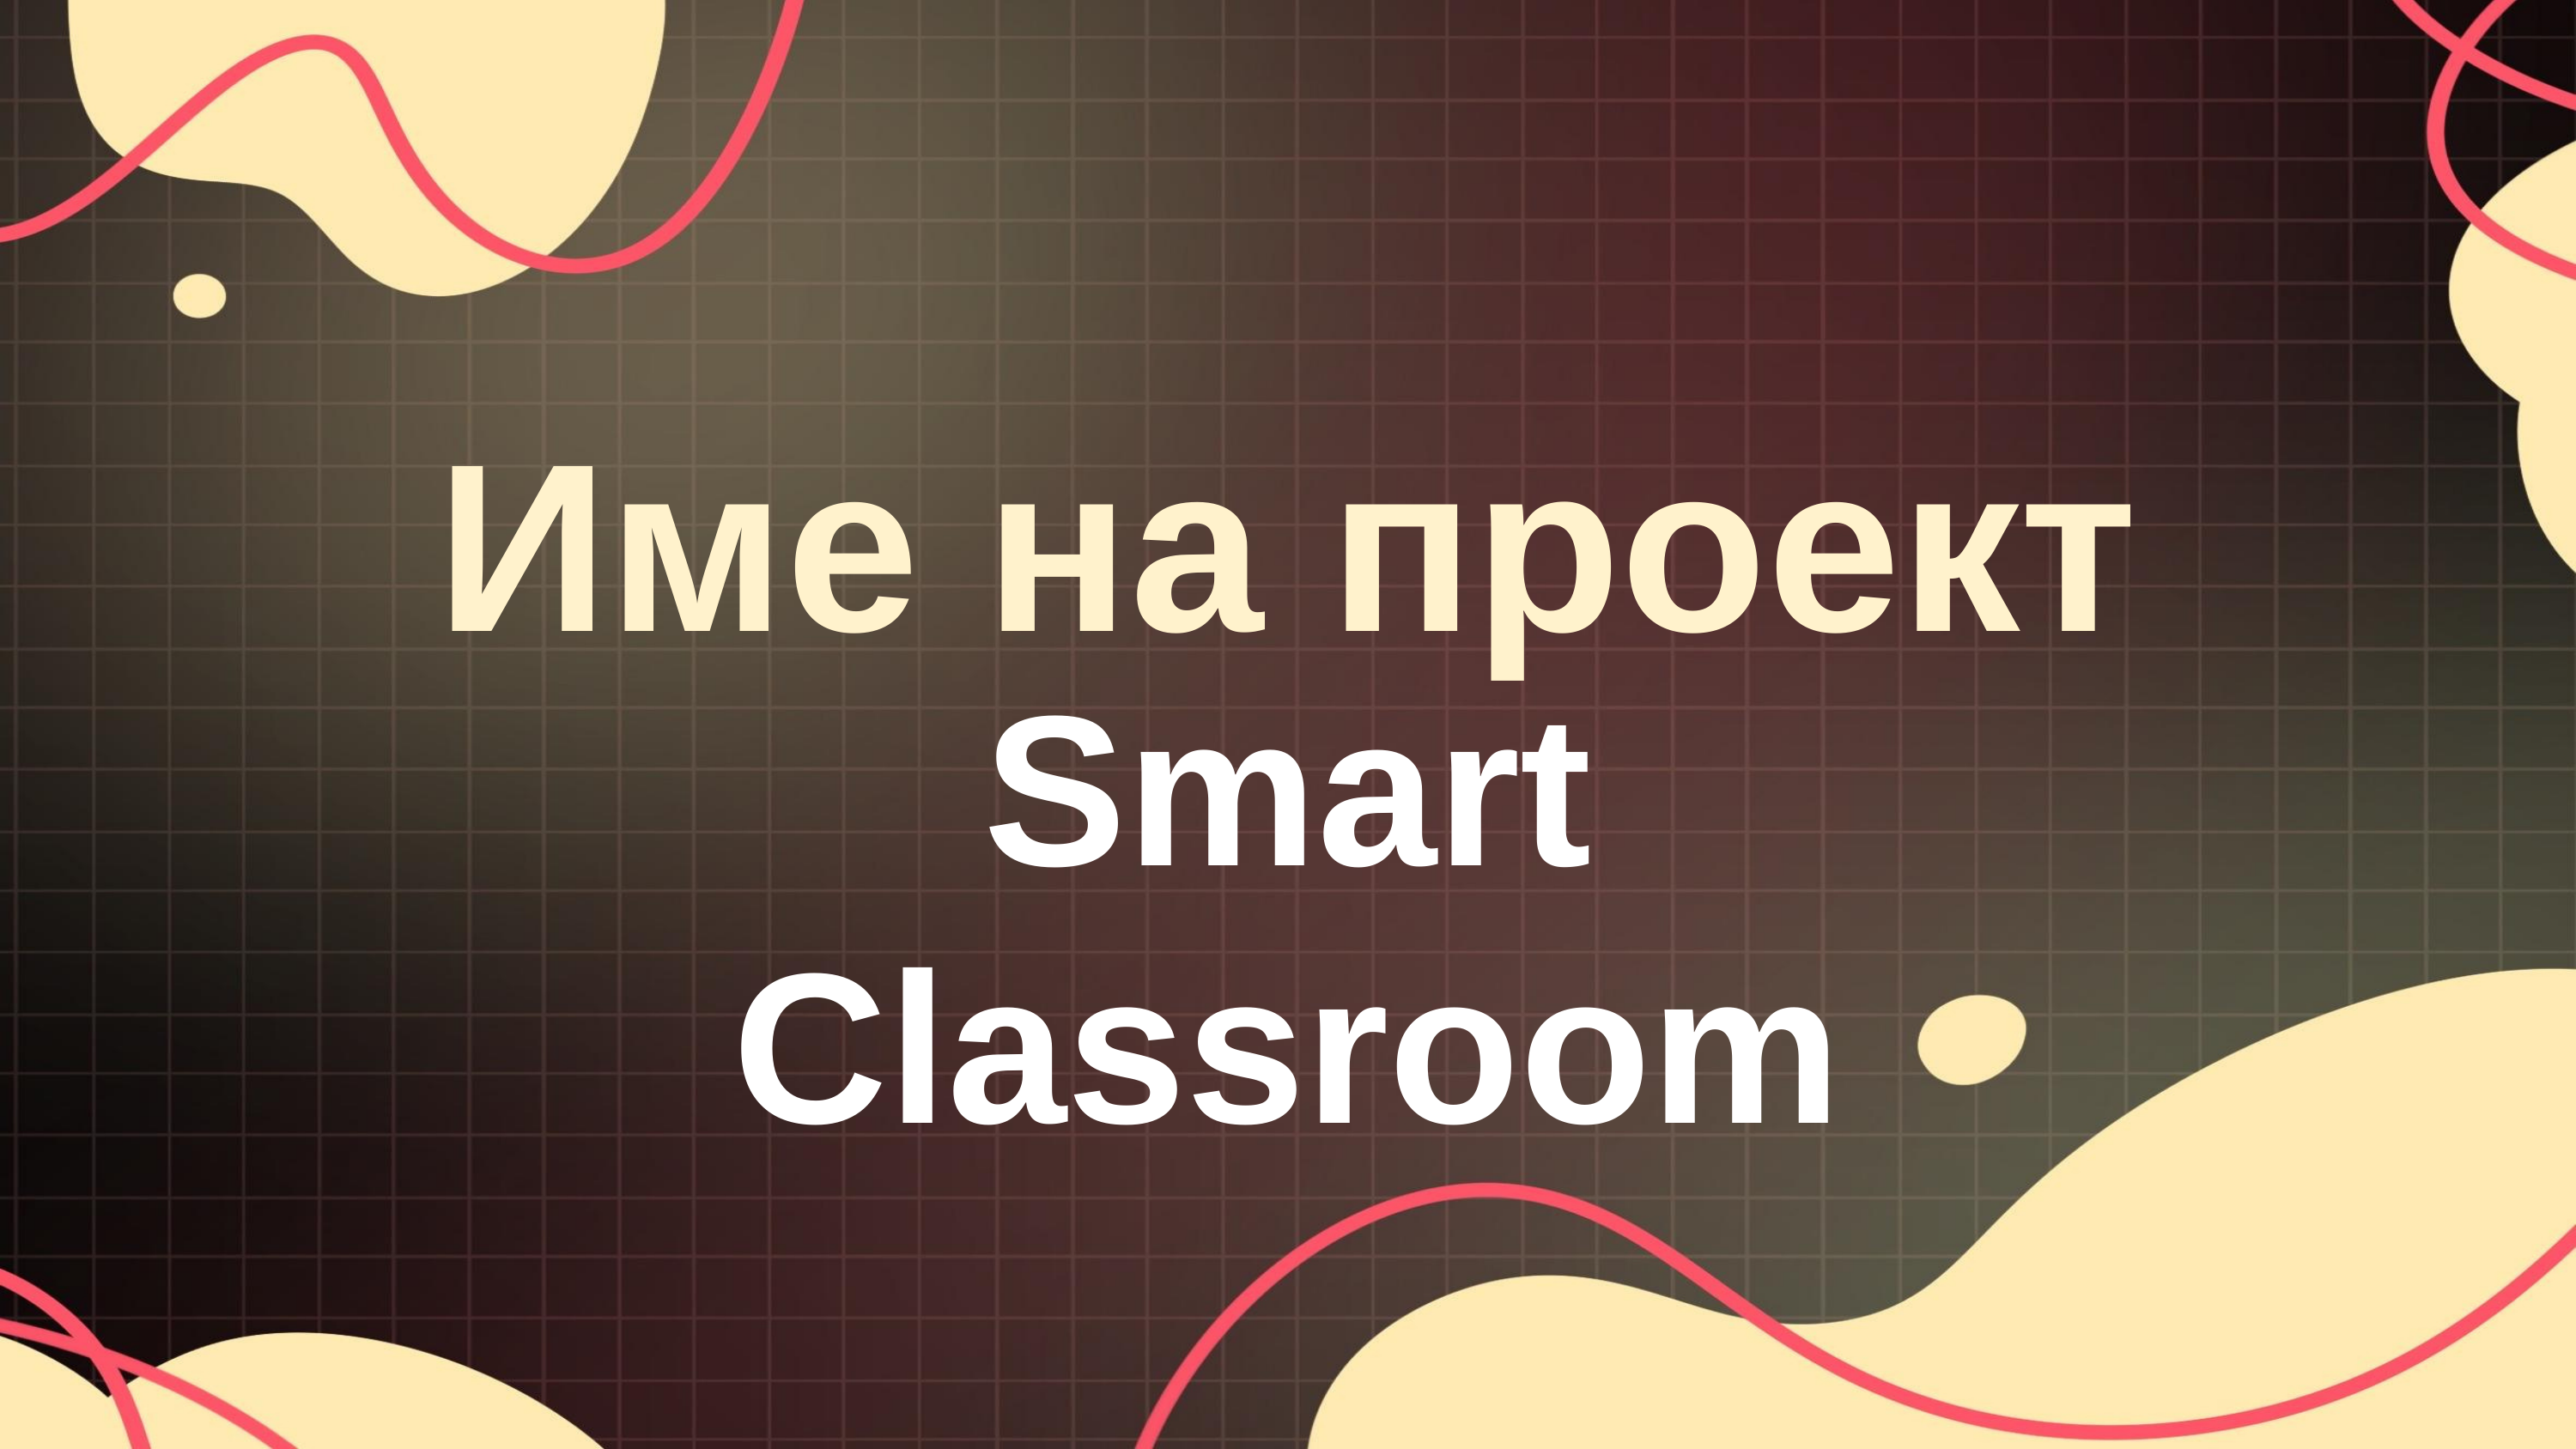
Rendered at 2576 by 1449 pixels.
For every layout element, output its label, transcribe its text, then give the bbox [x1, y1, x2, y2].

text_box Име на проект [324, 391, 2252, 680]
text_box Smart Classroom [528, 651, 2048, 1424]
text_box [0, 0, 2576, 1449]
